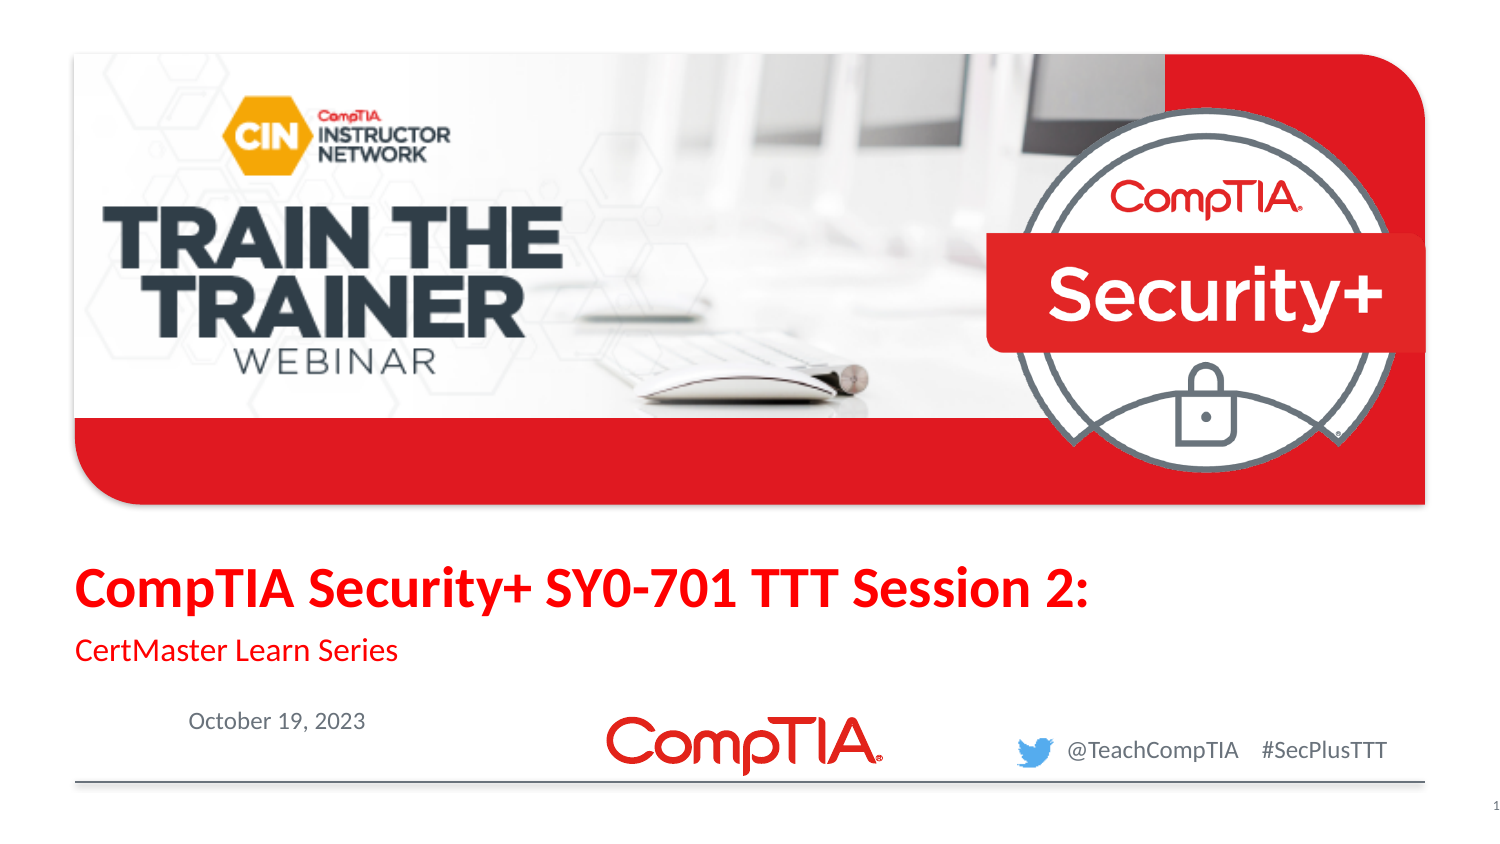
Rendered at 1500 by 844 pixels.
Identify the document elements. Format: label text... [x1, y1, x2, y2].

slide_number 1 [1457, 782, 1500, 828]
text_box October 19, 2023 [188, 699, 977, 736]
picture [74, 54, 1426, 474]
text_box @TeachCompTIA #SecPlusTTT [1066, 727, 1500, 768]
title CompTIA Security+ SY0-701 TTT Session 2: [1017, 518, 1425, 627]
subtitle CertMaster Learn Series [75, 620, 1125, 701]
picture [1016, 736, 1056, 770]
text_box [74, 499, 1017, 652]
